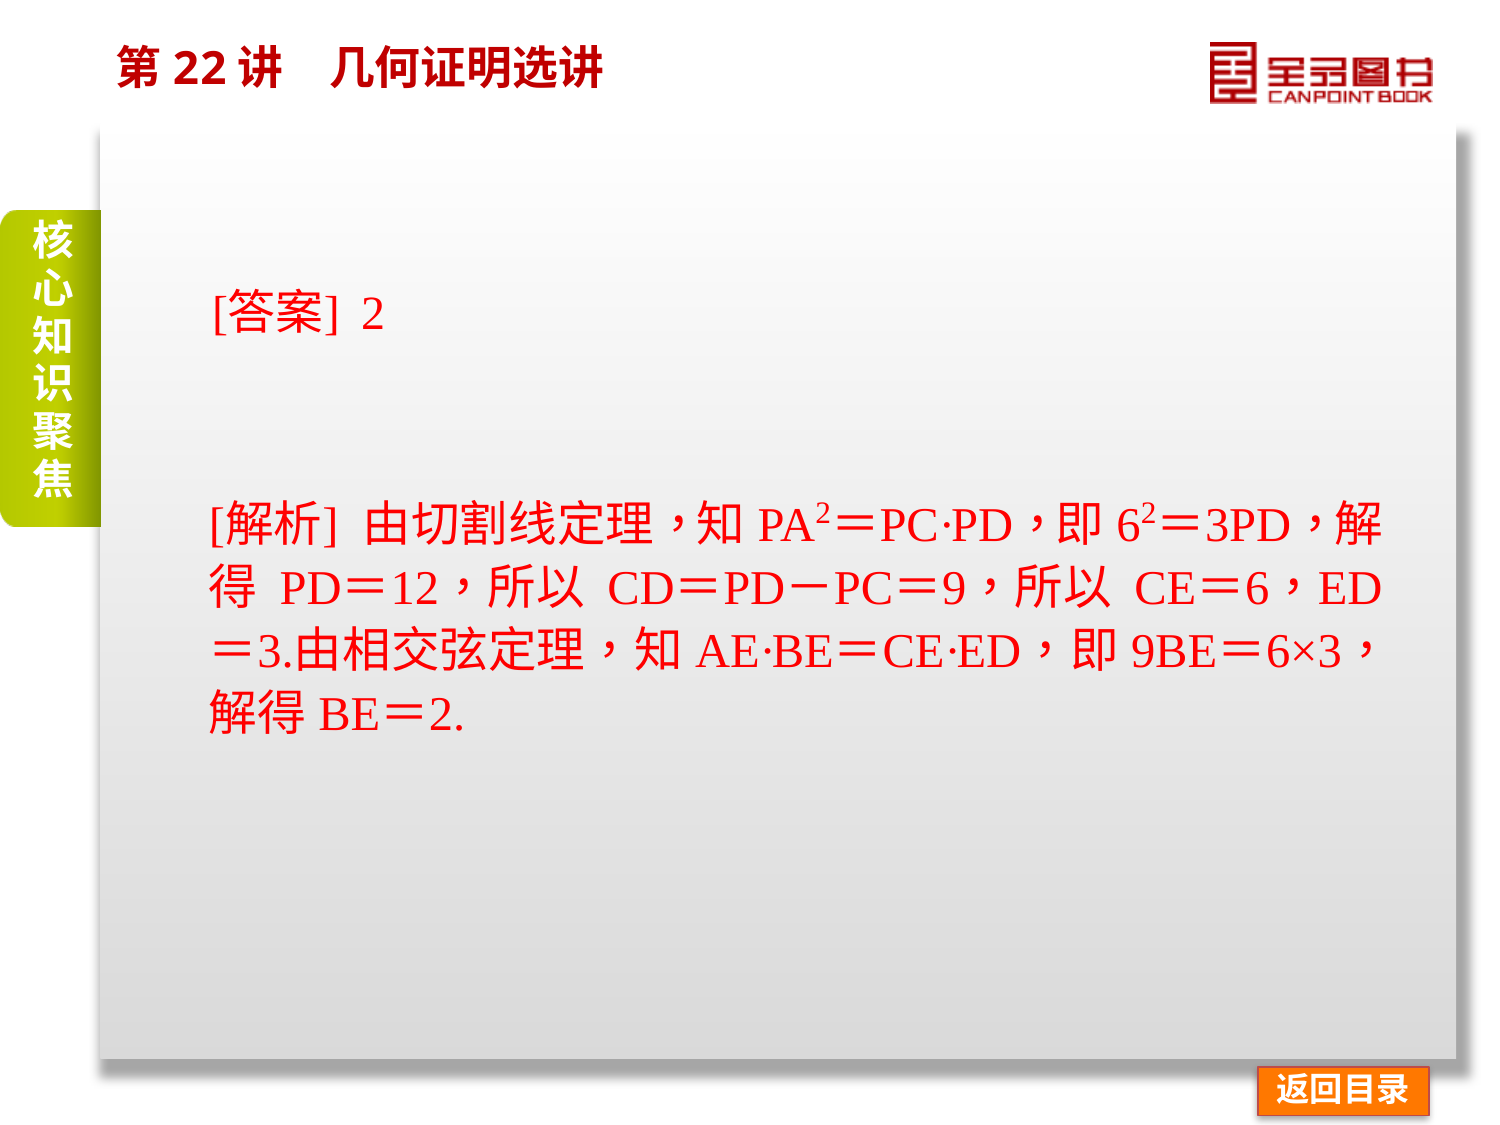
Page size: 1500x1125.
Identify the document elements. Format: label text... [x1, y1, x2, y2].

picture [0, 210, 101, 528]
text_box 返回目录 [1257, 1066, 1430, 1116]
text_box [208, 491, 1384, 935]
picture [1210, 42, 1433, 104]
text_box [163, 281, 629, 406]
title 第22讲 几何证明选讲 [100, 27, 1199, 106]
